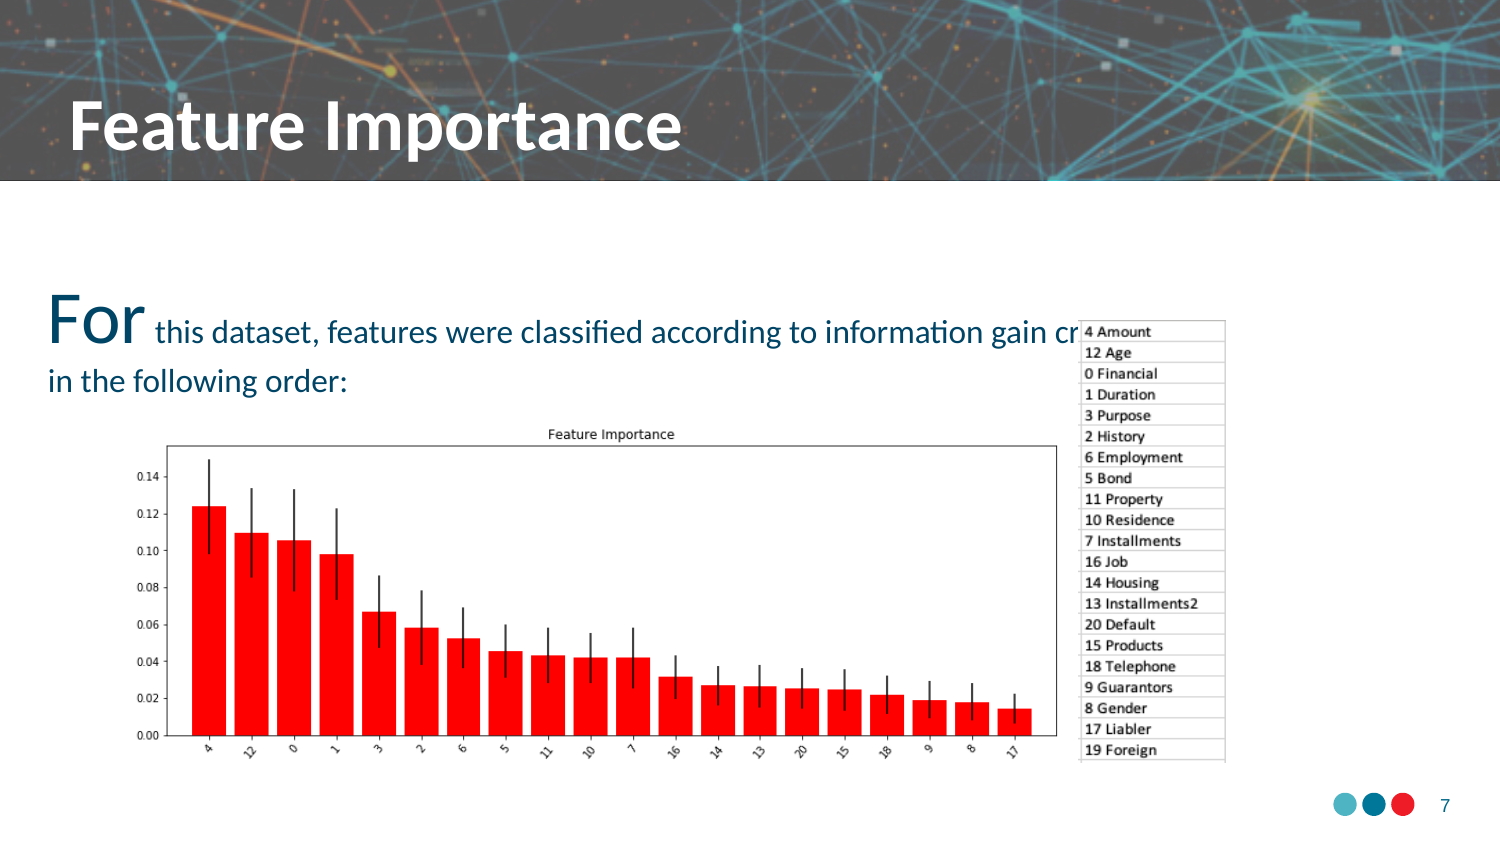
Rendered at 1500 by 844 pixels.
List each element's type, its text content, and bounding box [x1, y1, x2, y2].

slide_number 7 [1425, 782, 1500, 827]
picture [0, 0, 1500, 181]
text_box For this dataset, features were classified according to information gain criteria in the following order: [41, 268, 1153, 459]
picture [122, 421, 1072, 763]
picture [1078, 320, 1227, 763]
